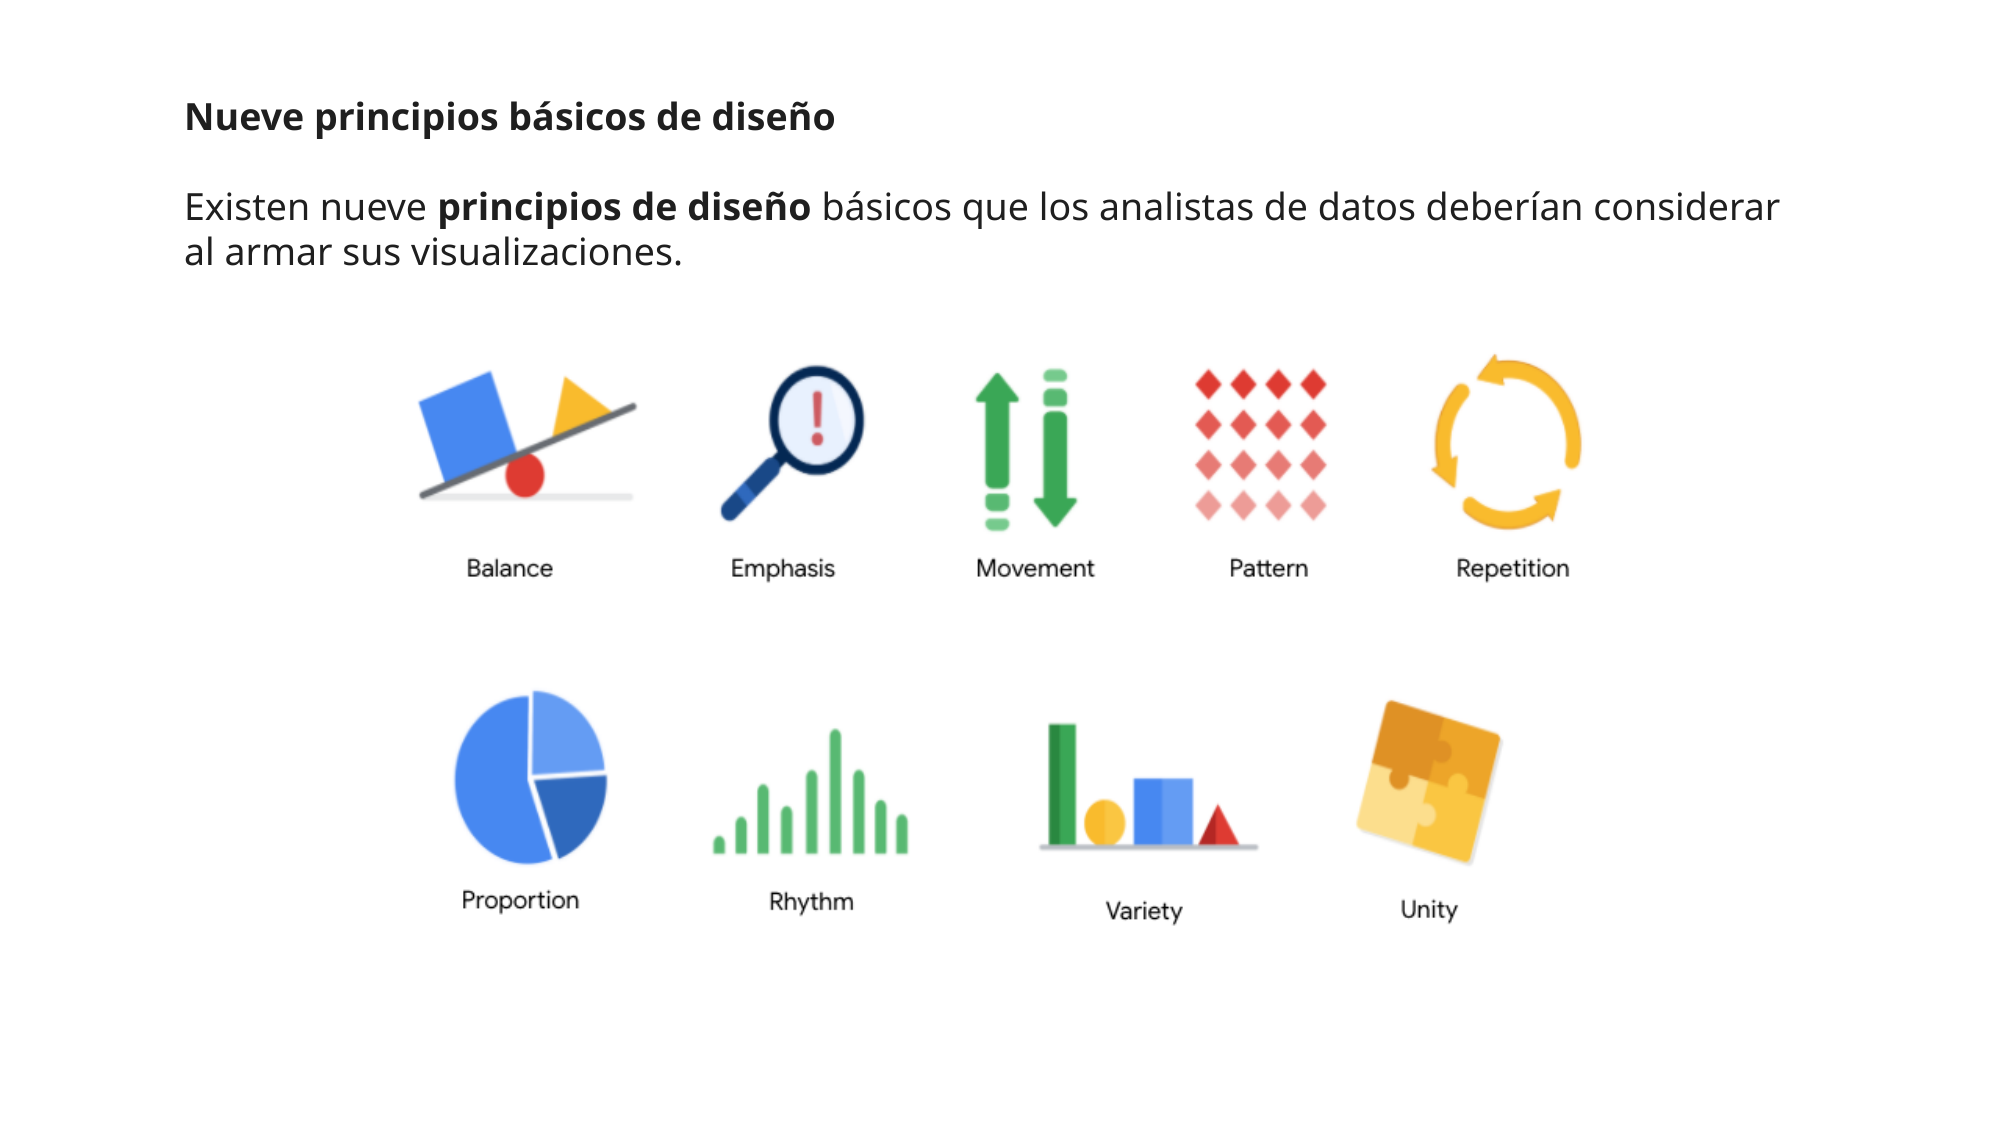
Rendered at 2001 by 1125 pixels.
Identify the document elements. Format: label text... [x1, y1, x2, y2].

picture [386, 327, 1613, 954]
text_box Nueve principios básicos de diseño Existen nueve principios de diseño básicos que los analistas de datos deberían considerar al armar sus visualizaciones. [169, 85, 1831, 326]
